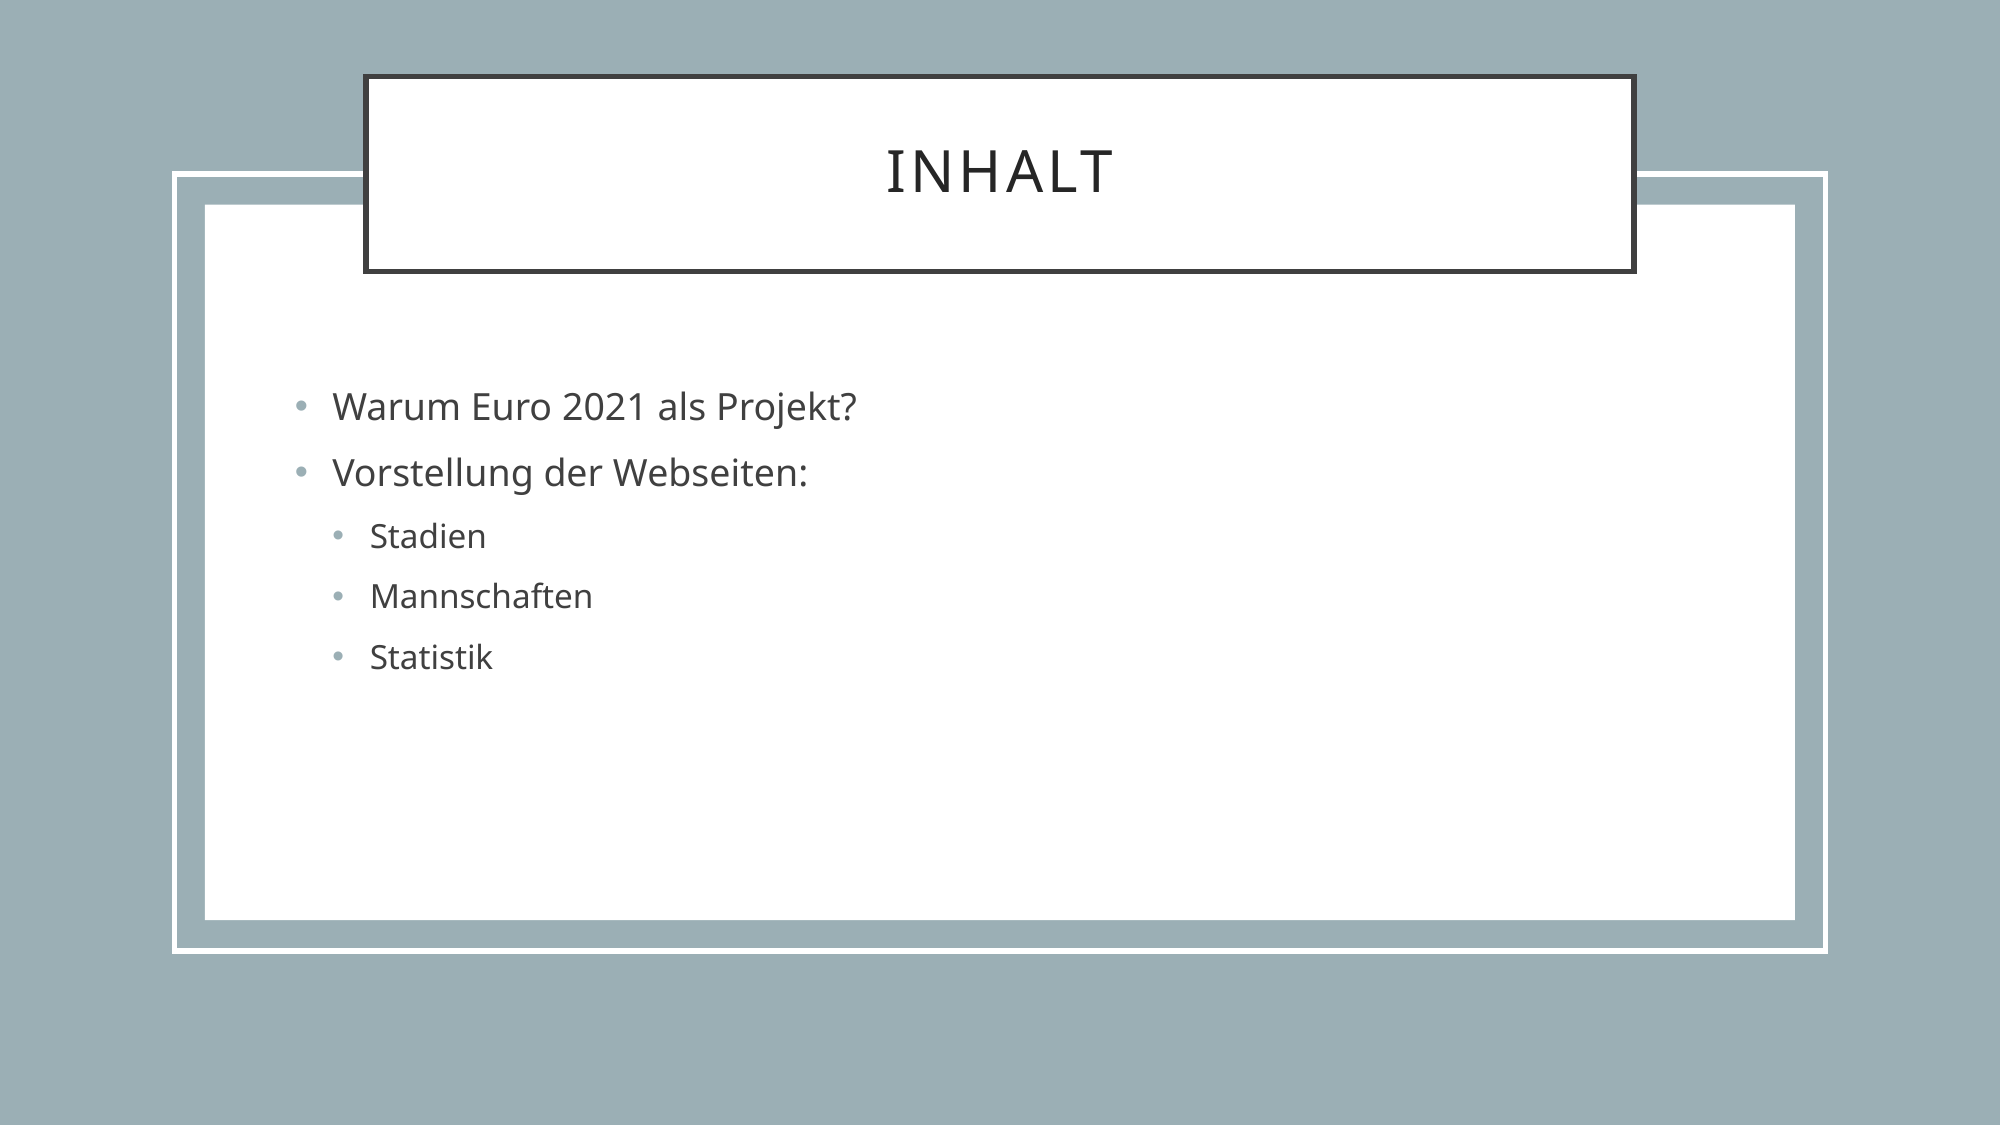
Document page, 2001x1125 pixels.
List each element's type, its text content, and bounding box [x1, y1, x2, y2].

text_box [0, 0, 2000, 1125]
text_box [173, 173, 1827, 952]
list Warum Euro 2021 als Projekt? Vorstellung der Webseiten: Stadien Mannschaften Statistik [279, 375, 1721, 849]
title Inhalt [363, 74, 1637, 274]
